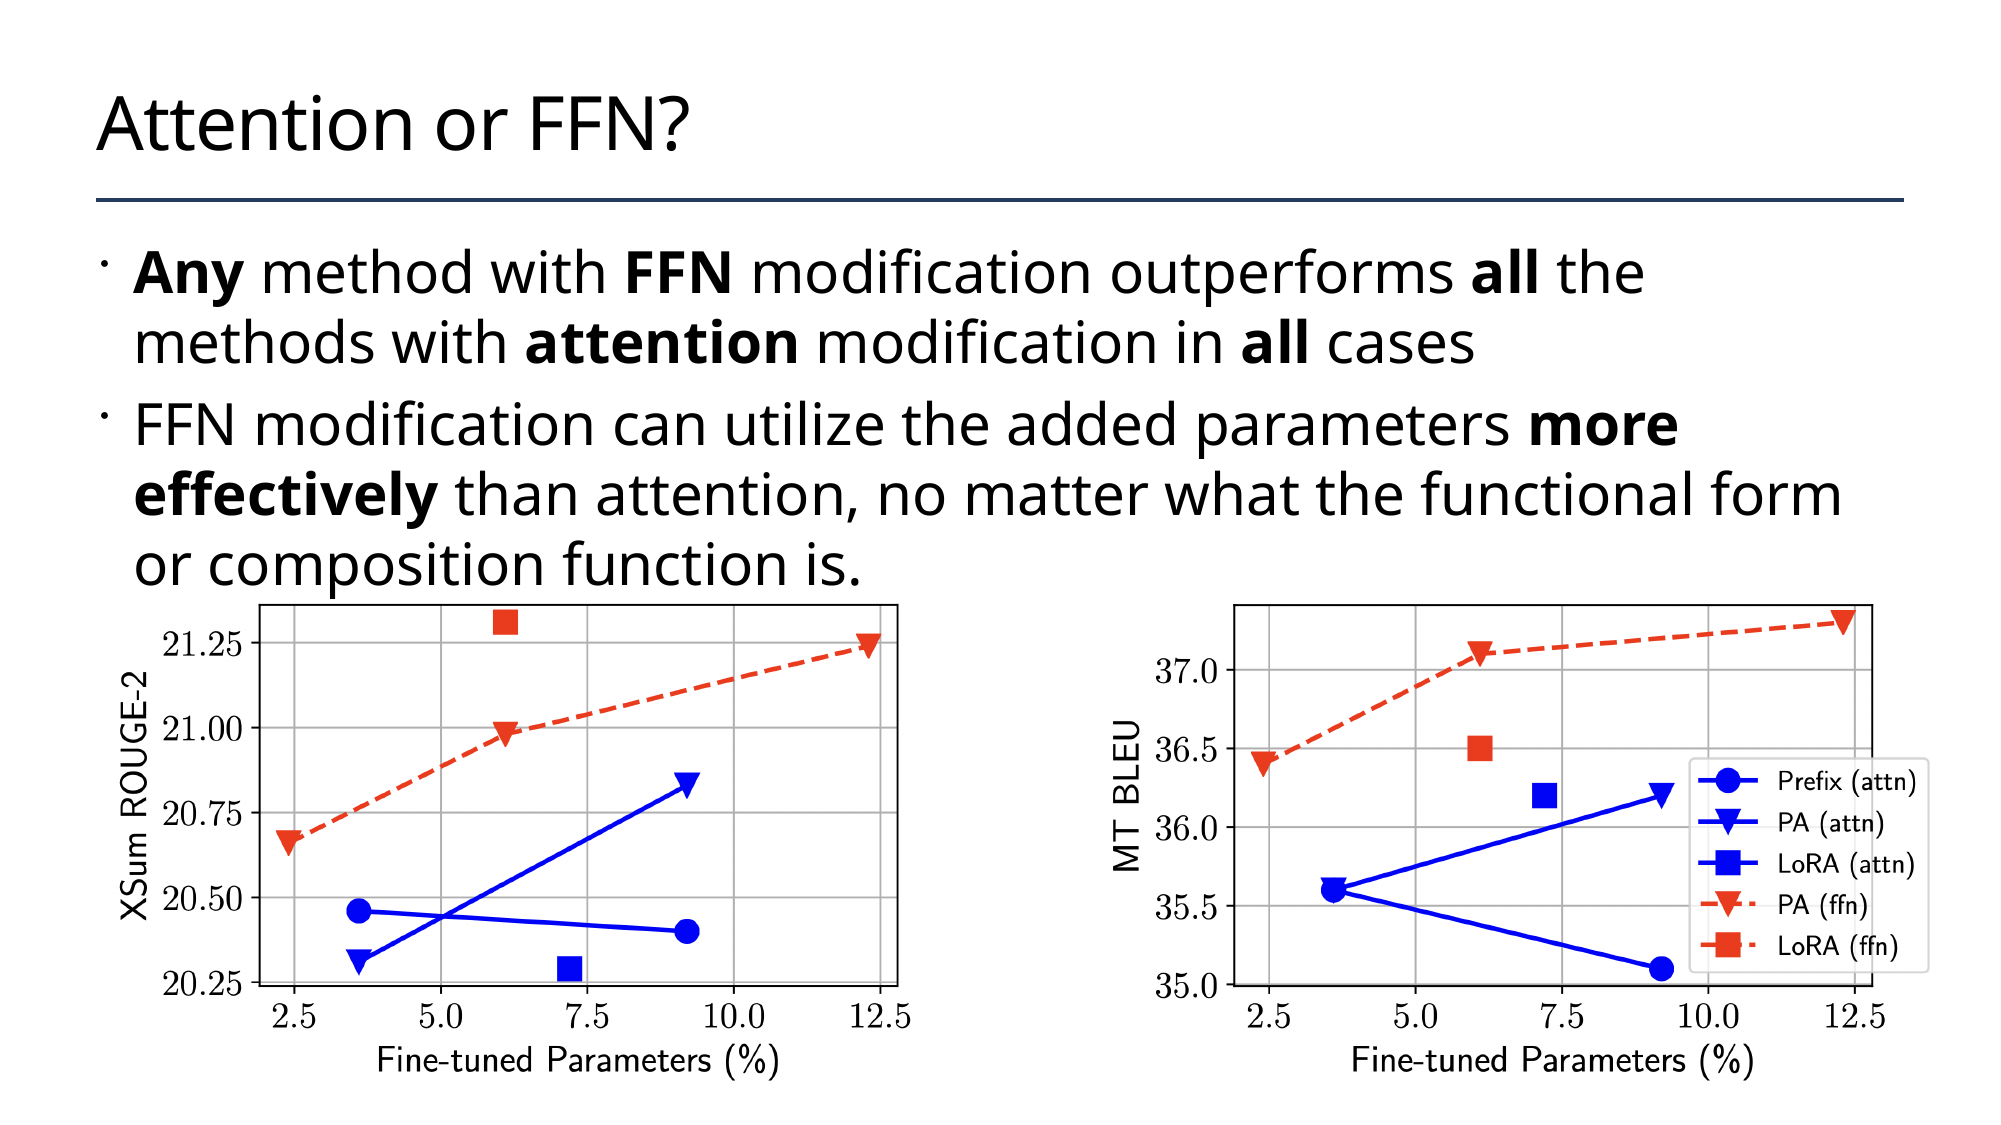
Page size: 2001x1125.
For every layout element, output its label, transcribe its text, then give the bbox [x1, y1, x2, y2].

title Attention or FFN? [96, 75, 1904, 166]
picture [34, 582, 1966, 1099]
list Any method with FFN modification outperforms all the methods with attention modification in all cases FFN modification can utilize the added parameters more effectively than attention, no matter what the functional form or composition function is. [95, 235, 1904, 582]
